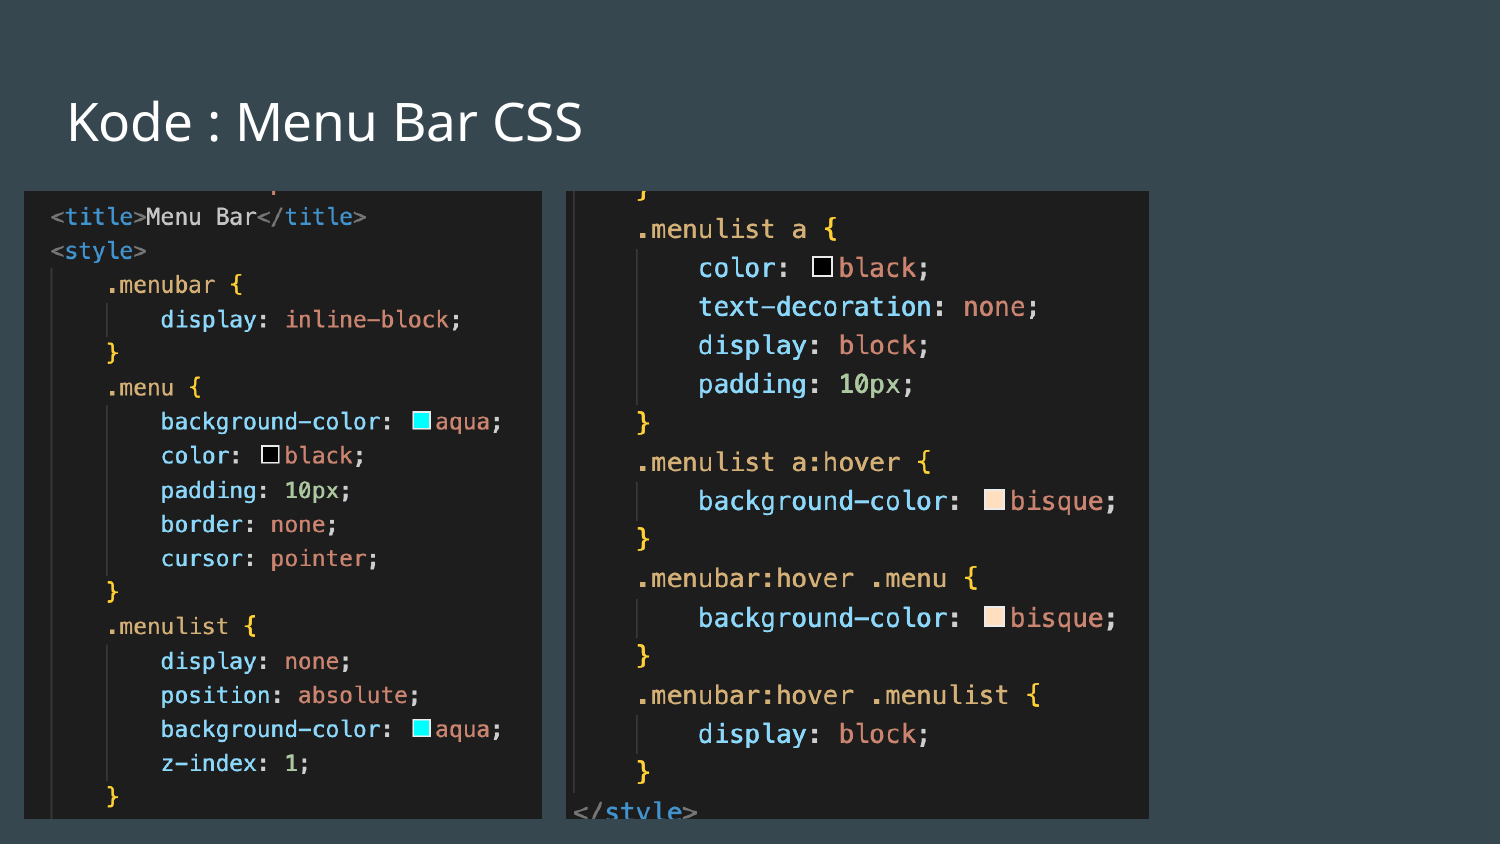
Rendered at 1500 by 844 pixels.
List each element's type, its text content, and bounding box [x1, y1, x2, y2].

picture [565, 191, 1149, 819]
title Kode : Menu Bar CSS [51, 72, 1449, 167]
picture [24, 191, 542, 819]
